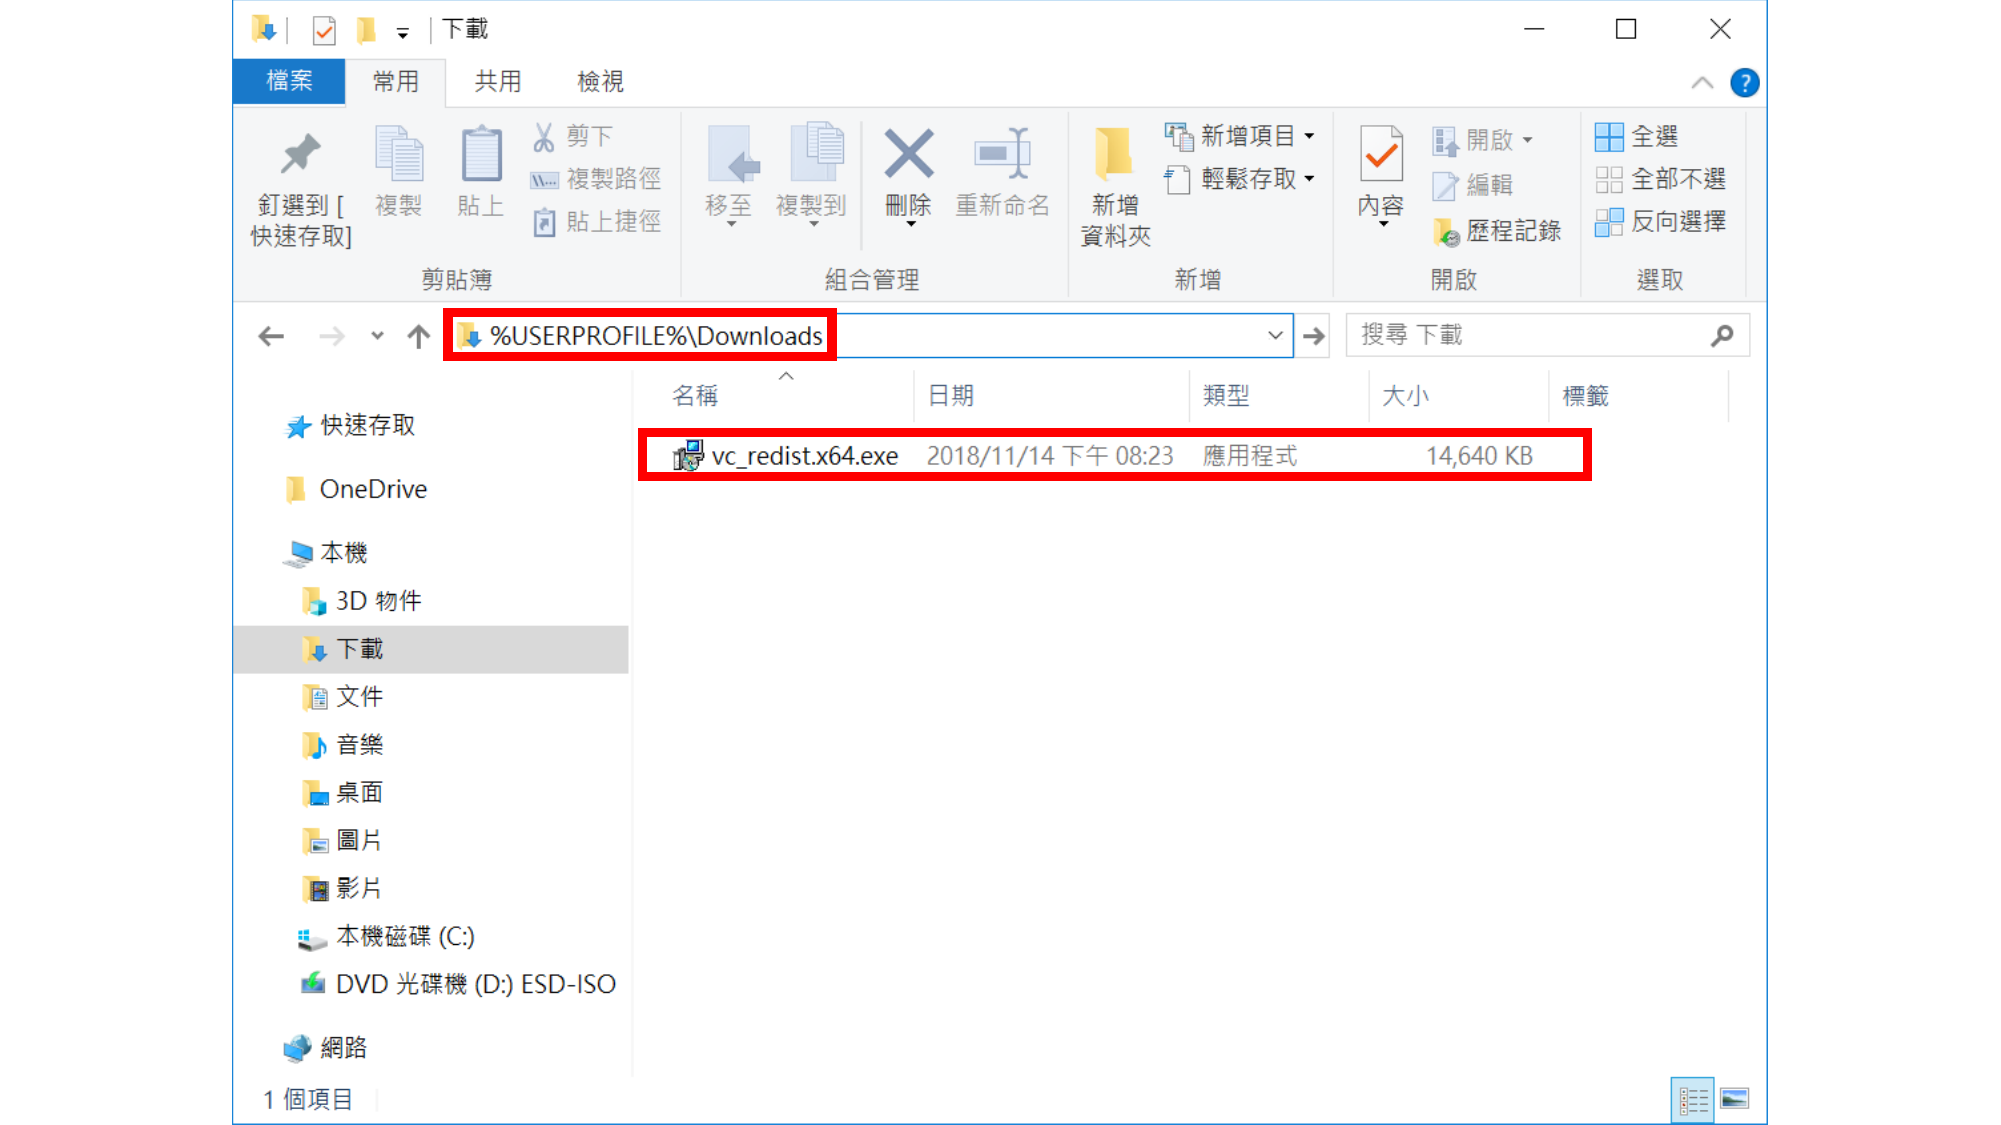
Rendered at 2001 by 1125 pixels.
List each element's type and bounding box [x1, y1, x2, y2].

picture [232, 0, 1768, 1125]
